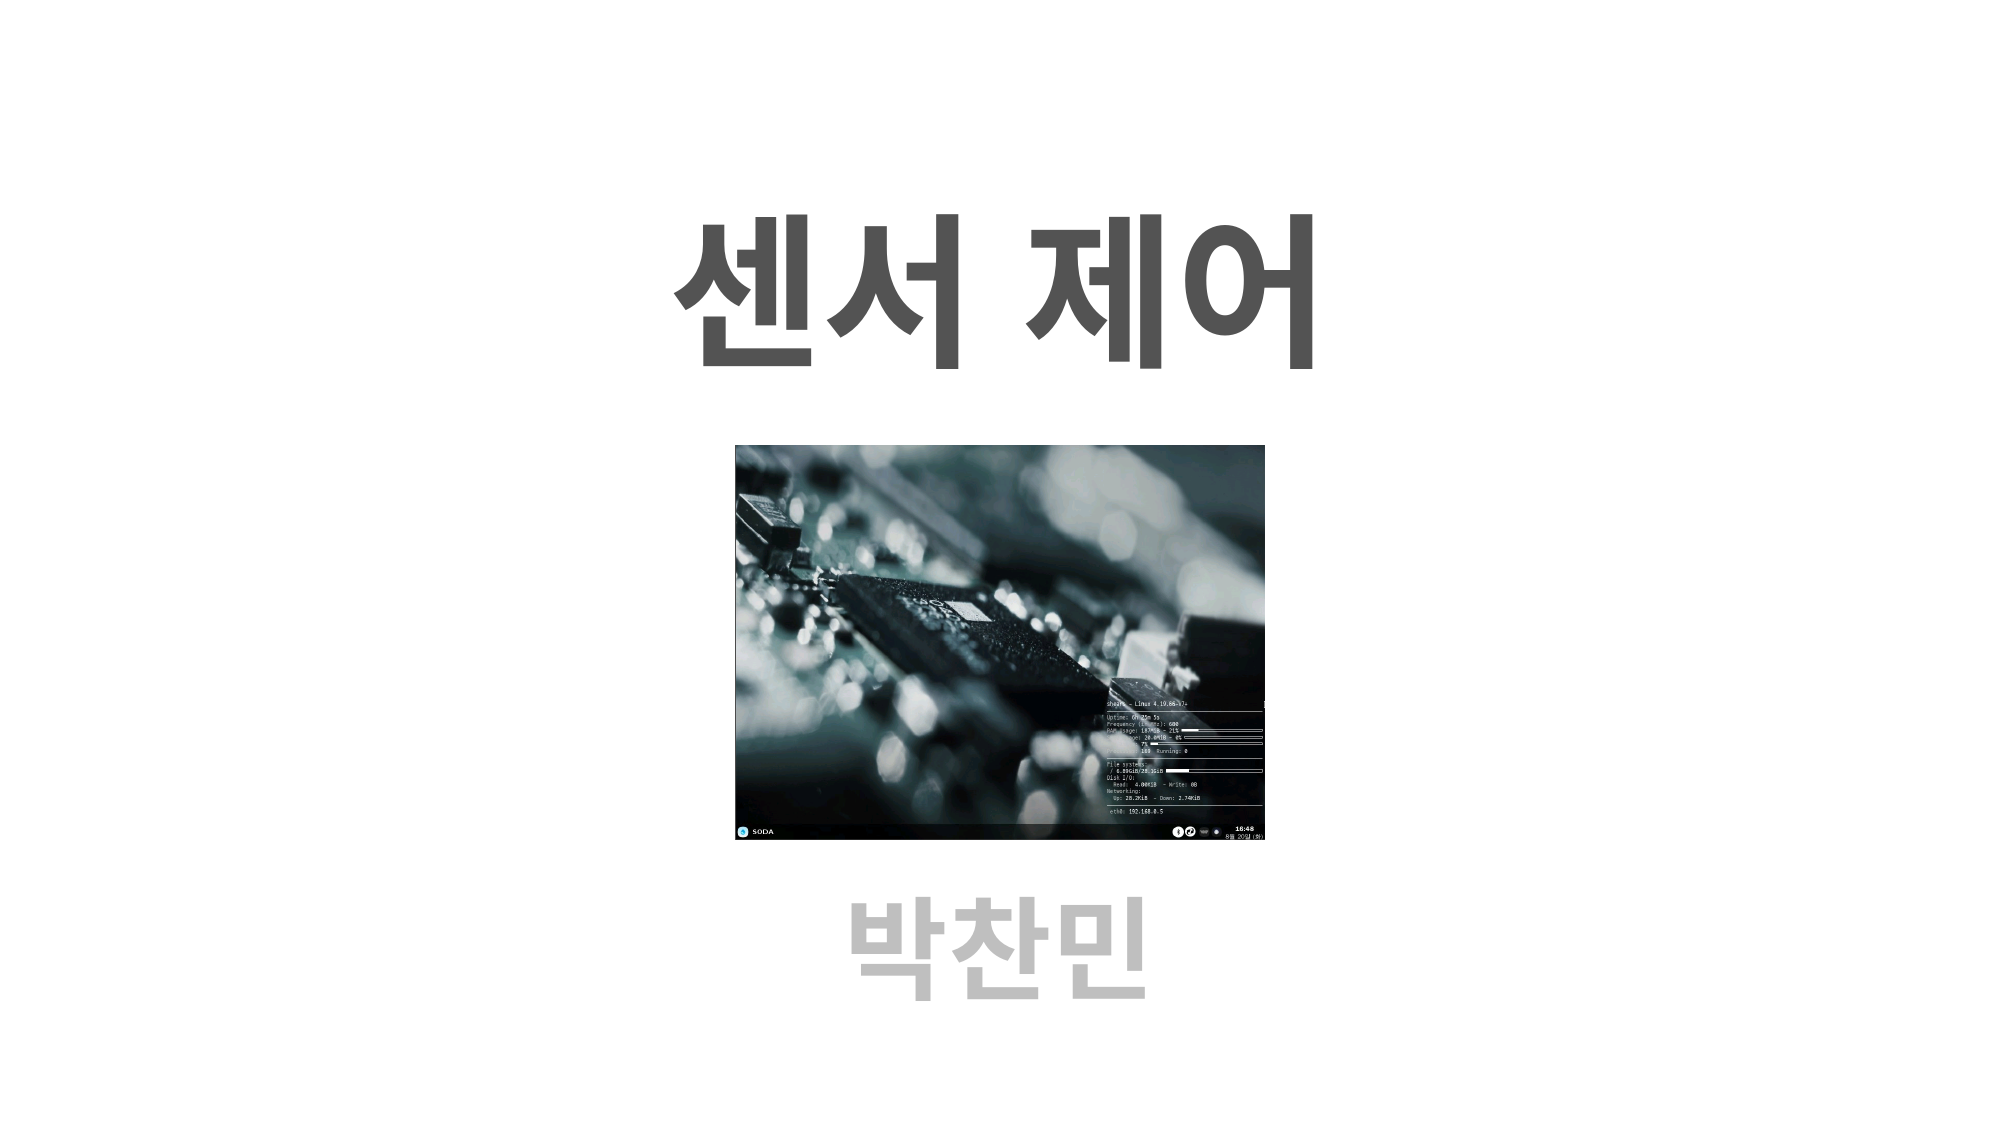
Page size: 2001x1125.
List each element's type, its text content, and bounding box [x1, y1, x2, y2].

title 센서 제어 [174, 154, 1825, 399]
subtitle 박찬민 [249, 886, 1750, 1041]
picture [735, 445, 1265, 840]
